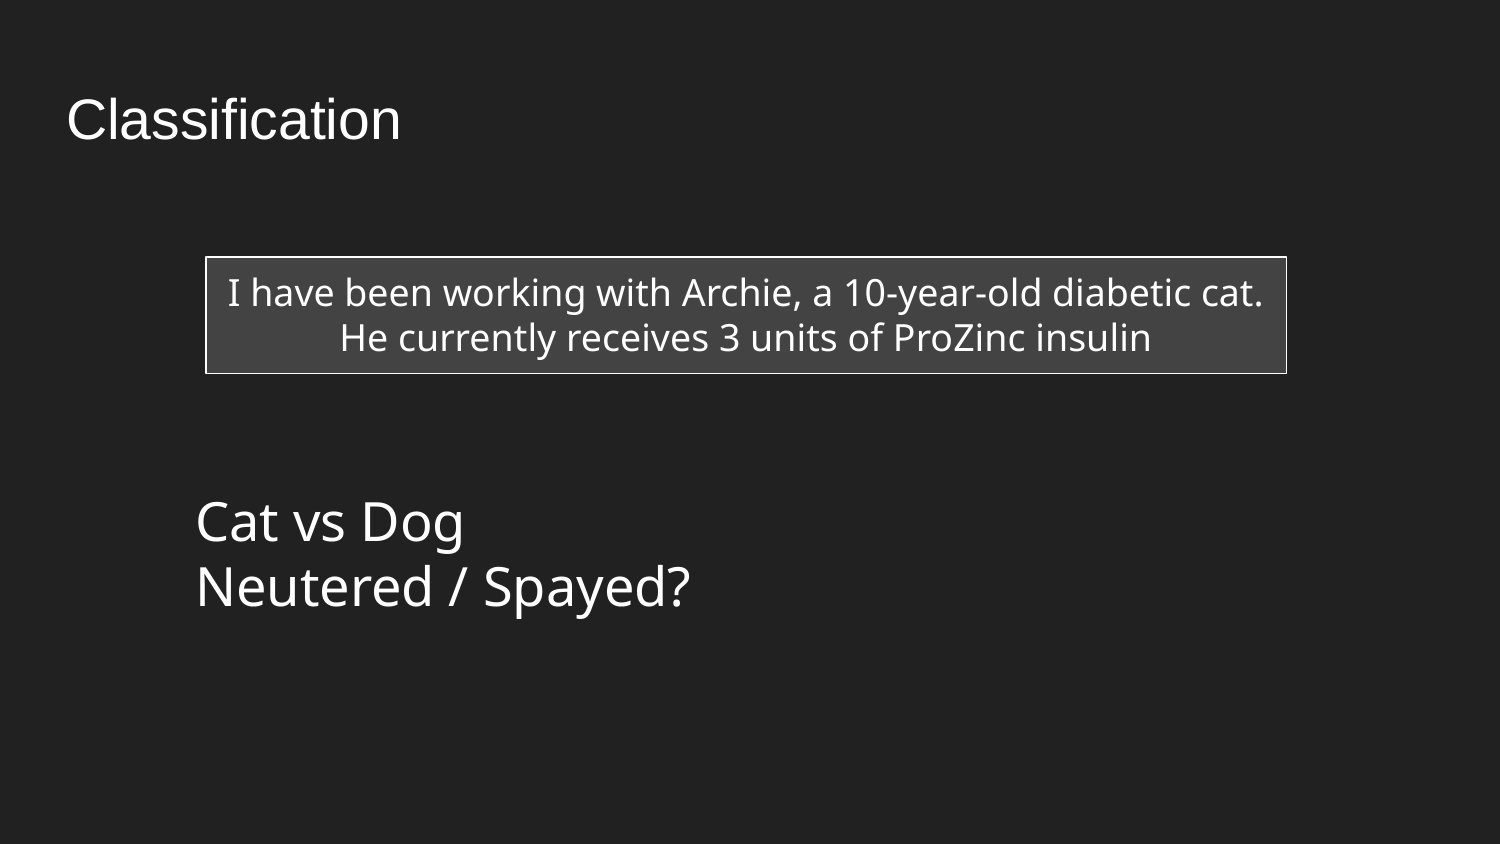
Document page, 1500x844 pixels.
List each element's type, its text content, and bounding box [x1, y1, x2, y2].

title Classification [51, 72, 1449, 167]
text_box Cat vs Dog Neutered / Spayed? [180, 471, 921, 697]
text_box I have been working with Archie, a 10-year-old diabetic cat. He currently receives 3 units of ProZinc insulin [186, 254, 1306, 375]
